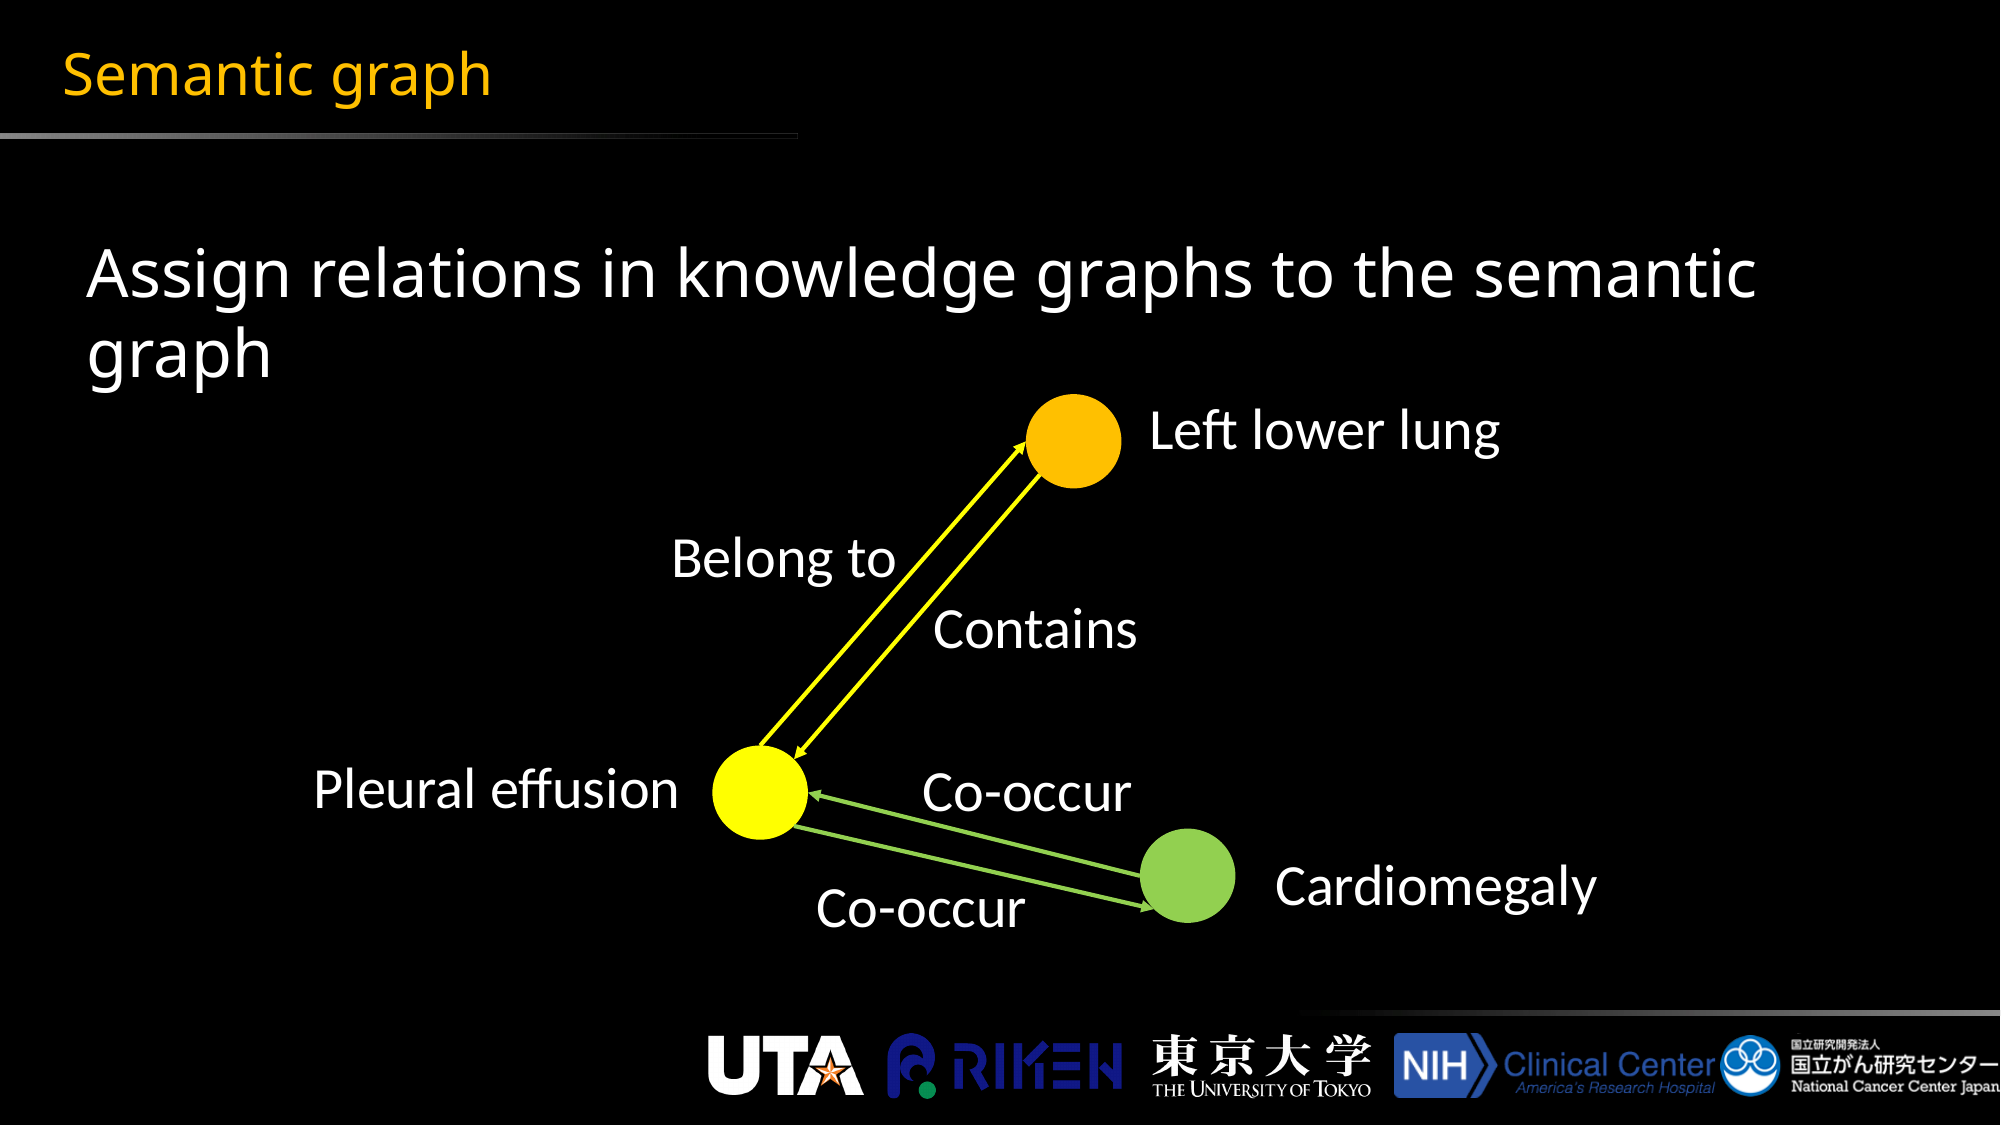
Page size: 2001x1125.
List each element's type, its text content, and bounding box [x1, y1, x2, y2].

text_box [710, 743, 810, 842]
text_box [807, 792, 1141, 824]
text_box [793, 825, 1155, 910]
text_box Belong to [656, 511, 754, 597]
text_box [1023, 392, 1124, 491]
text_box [793, 474, 1041, 760]
text_box Co-occur [802, 918, 1043, 947]
title Semantic graph [47, 0, 1942, 167]
text_box Left lower lung [1134, 383, 1516, 469]
text_box Contains [1045, 582, 1154, 668]
text_box Co-occur [907, 745, 1148, 824]
picture [0, 134, 47, 138]
list Assign relations in knowledge graphs to the semantic graph [71, 222, 1900, 415]
text_box Cardiomegaly [1260, 839, 1626, 925]
text_box [1156, 826, 1238, 925]
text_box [759, 441, 1027, 746]
text_box Pleural effusion [299, 742, 696, 828]
picture [1202, 1010, 2001, 1016]
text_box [702, 1030, 2000, 1102]
